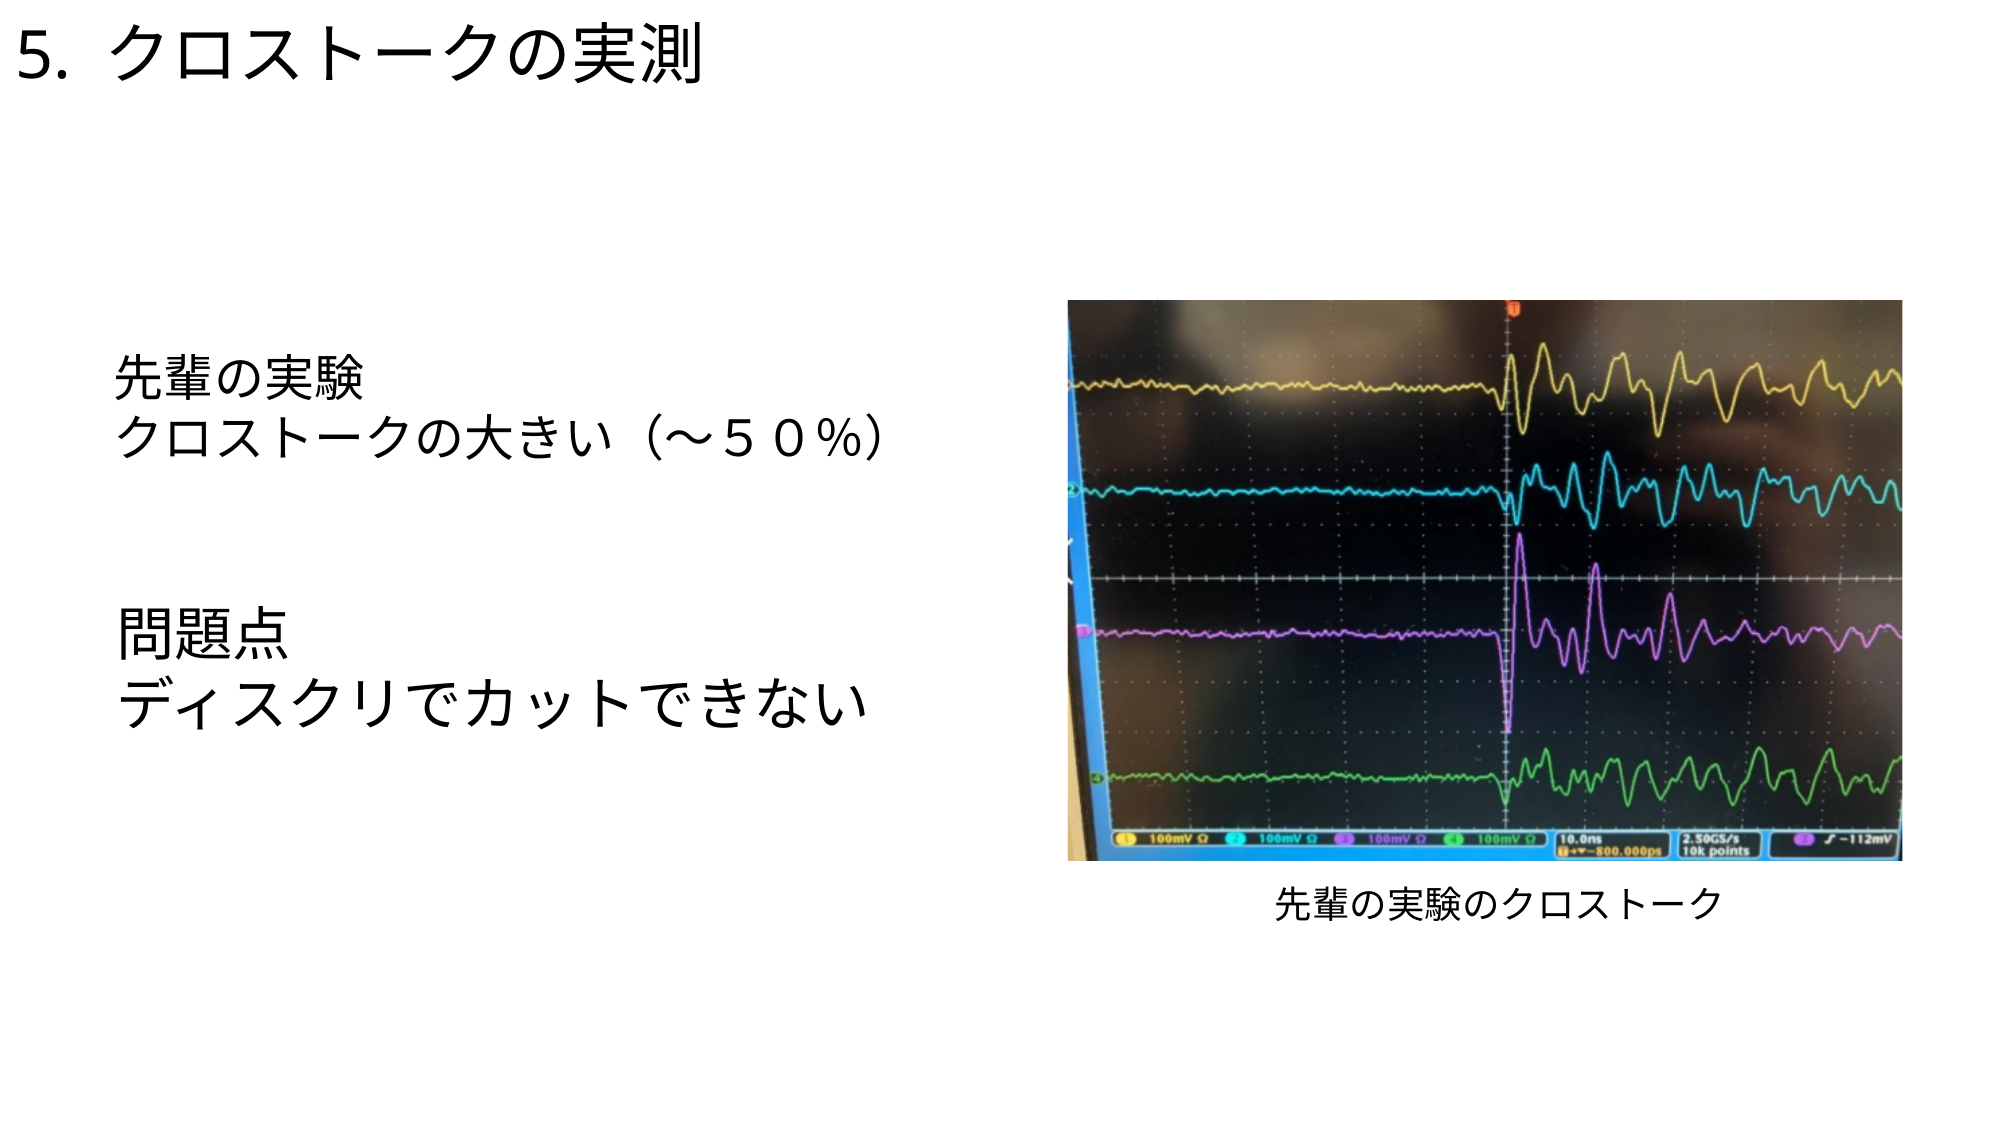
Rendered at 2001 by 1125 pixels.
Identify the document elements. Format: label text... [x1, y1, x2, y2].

text_box 先輩の実験のクロストーク [1260, 873, 1740, 934]
text_box 問題点 ディスクリでカットできない [101, 589, 885, 745]
picture [1066, 299, 1905, 861]
picture [1442, 857, 1462, 861]
picture [1423, 855, 1436, 861]
text_box 先輩の実験 クロストークの大きい（～５０％） [99, 338, 929, 474]
title 5. クロストークの実測 [0, 3, 1725, 112]
